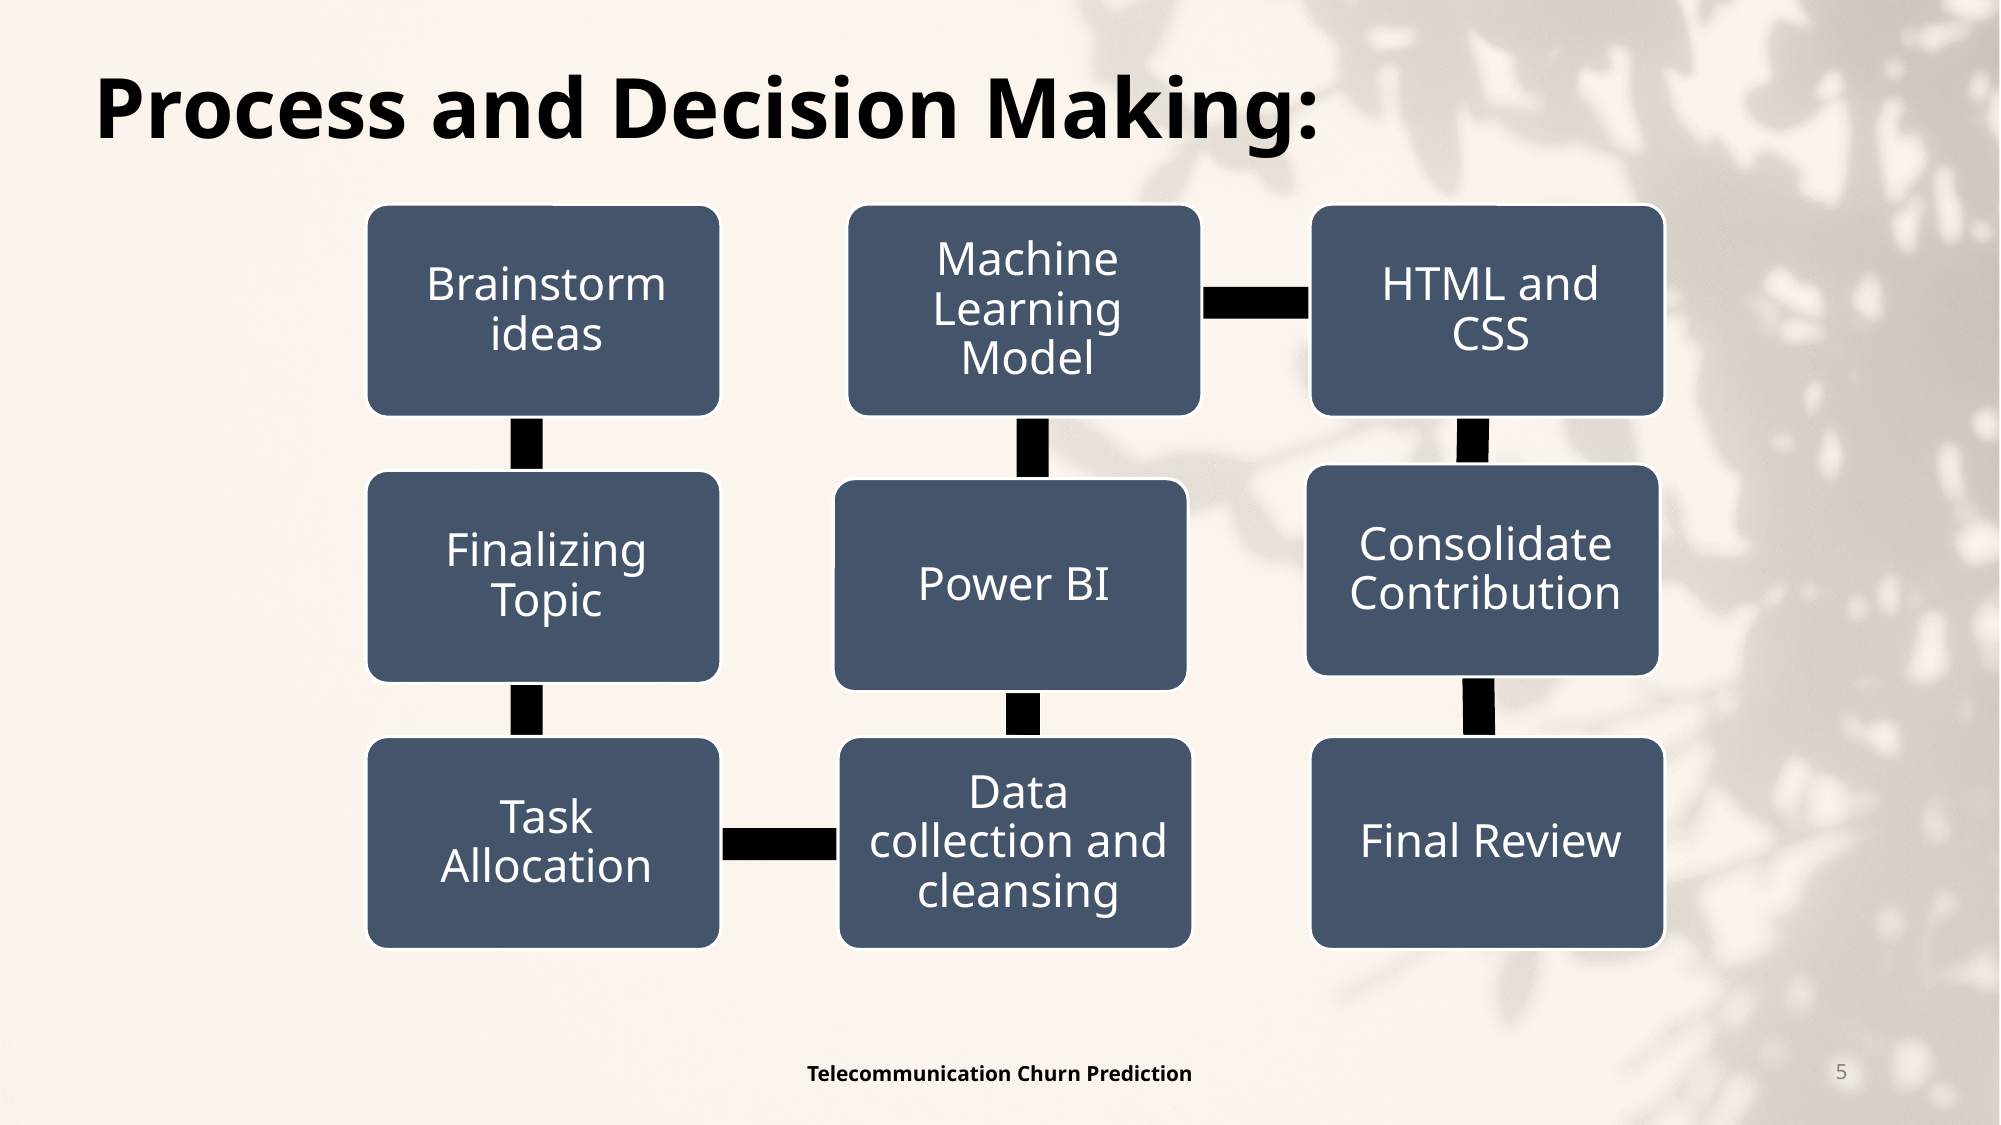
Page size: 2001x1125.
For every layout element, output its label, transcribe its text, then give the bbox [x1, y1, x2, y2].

title Process and Decision Making: [78, 59, 1804, 165]
picture [0, 0, 2000, 1125]
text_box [187, 203, 1844, 950]
slide_number 5 [1412, 1042, 1863, 1103]
footer Telecommunication Churn Prediction [662, 1042, 1338, 1103]
